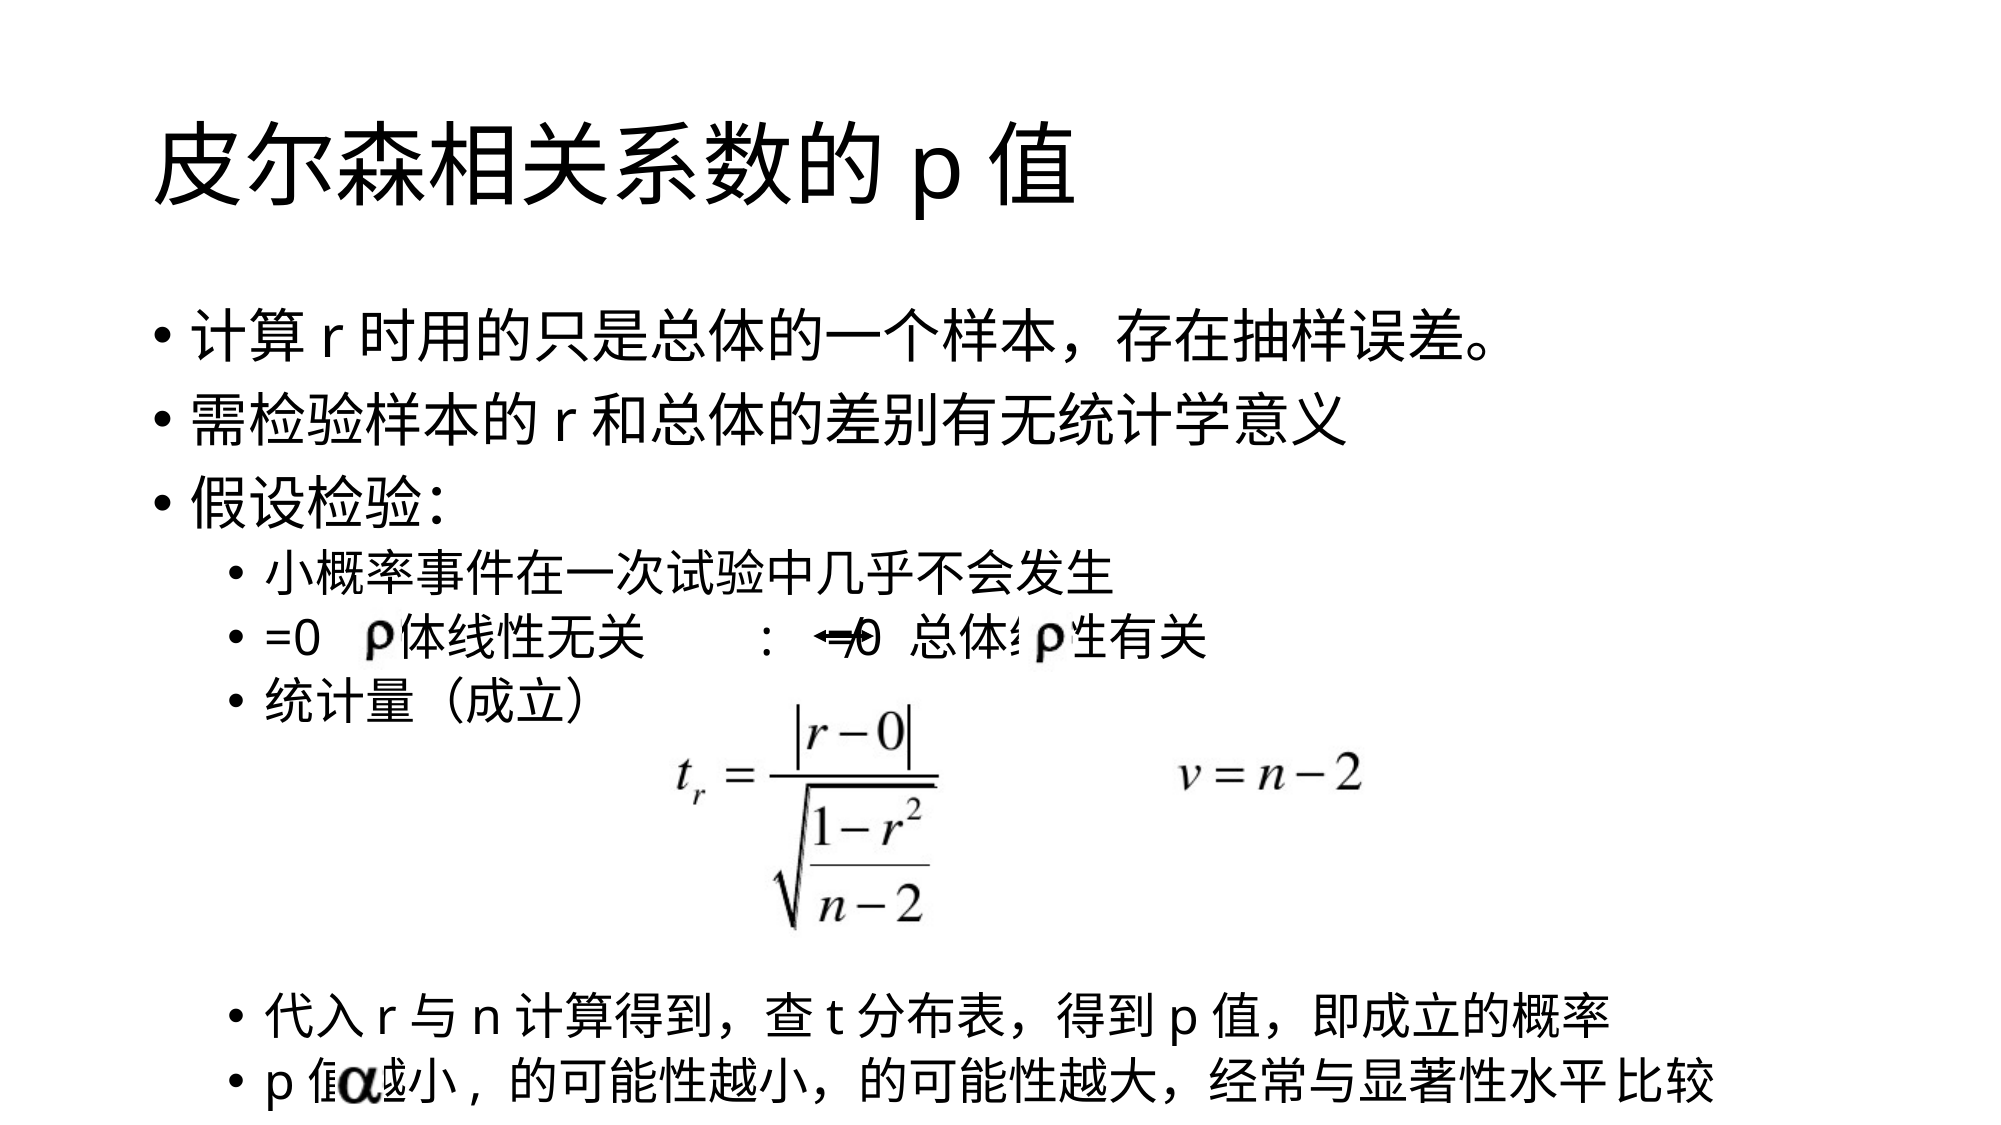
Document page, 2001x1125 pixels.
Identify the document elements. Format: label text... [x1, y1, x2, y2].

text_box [347, 594, 1369, 938]
picture [335, 1050, 384, 1115]
title 皮尔森相关系数的p值 [137, 59, 1863, 278]
